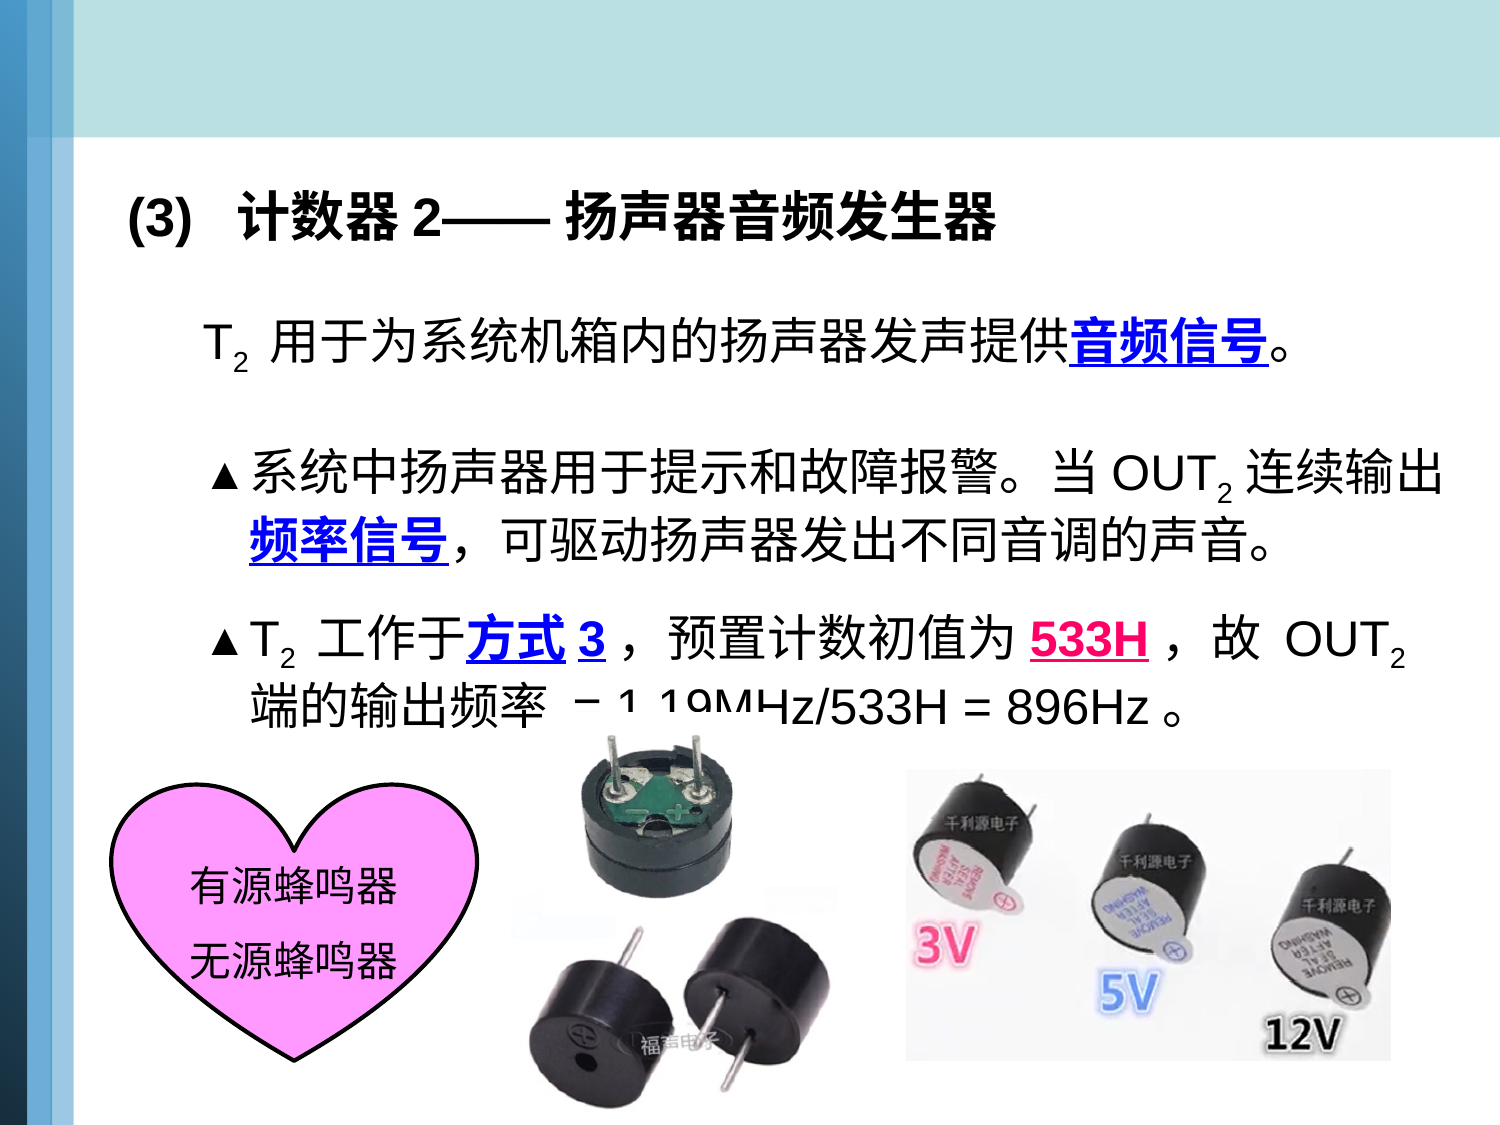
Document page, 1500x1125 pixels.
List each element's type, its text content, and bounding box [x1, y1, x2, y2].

slide_number [1074, 1012, 1451, 1103]
picture [511, 712, 837, 1120]
text_box 有源蜂鸣器 无源蜂鸣器 [109, 782, 480, 1063]
list (3) 计数器2——扬声器音频发生器 T2 用于为系统机箱内的扬声器发声提供音频信号。 系统中扬声器用于提示和故障报警。当OUT2连续输出频率信号，可驱动扬声器发出不同音调的声音。 T2 工作于方式3，预置计数初值为533H，故 OUT2 端的输出频率 = 1.19MHz/533H = 896Hz。 [112, 174, 1476, 1013]
picture [905, 769, 1399, 1061]
